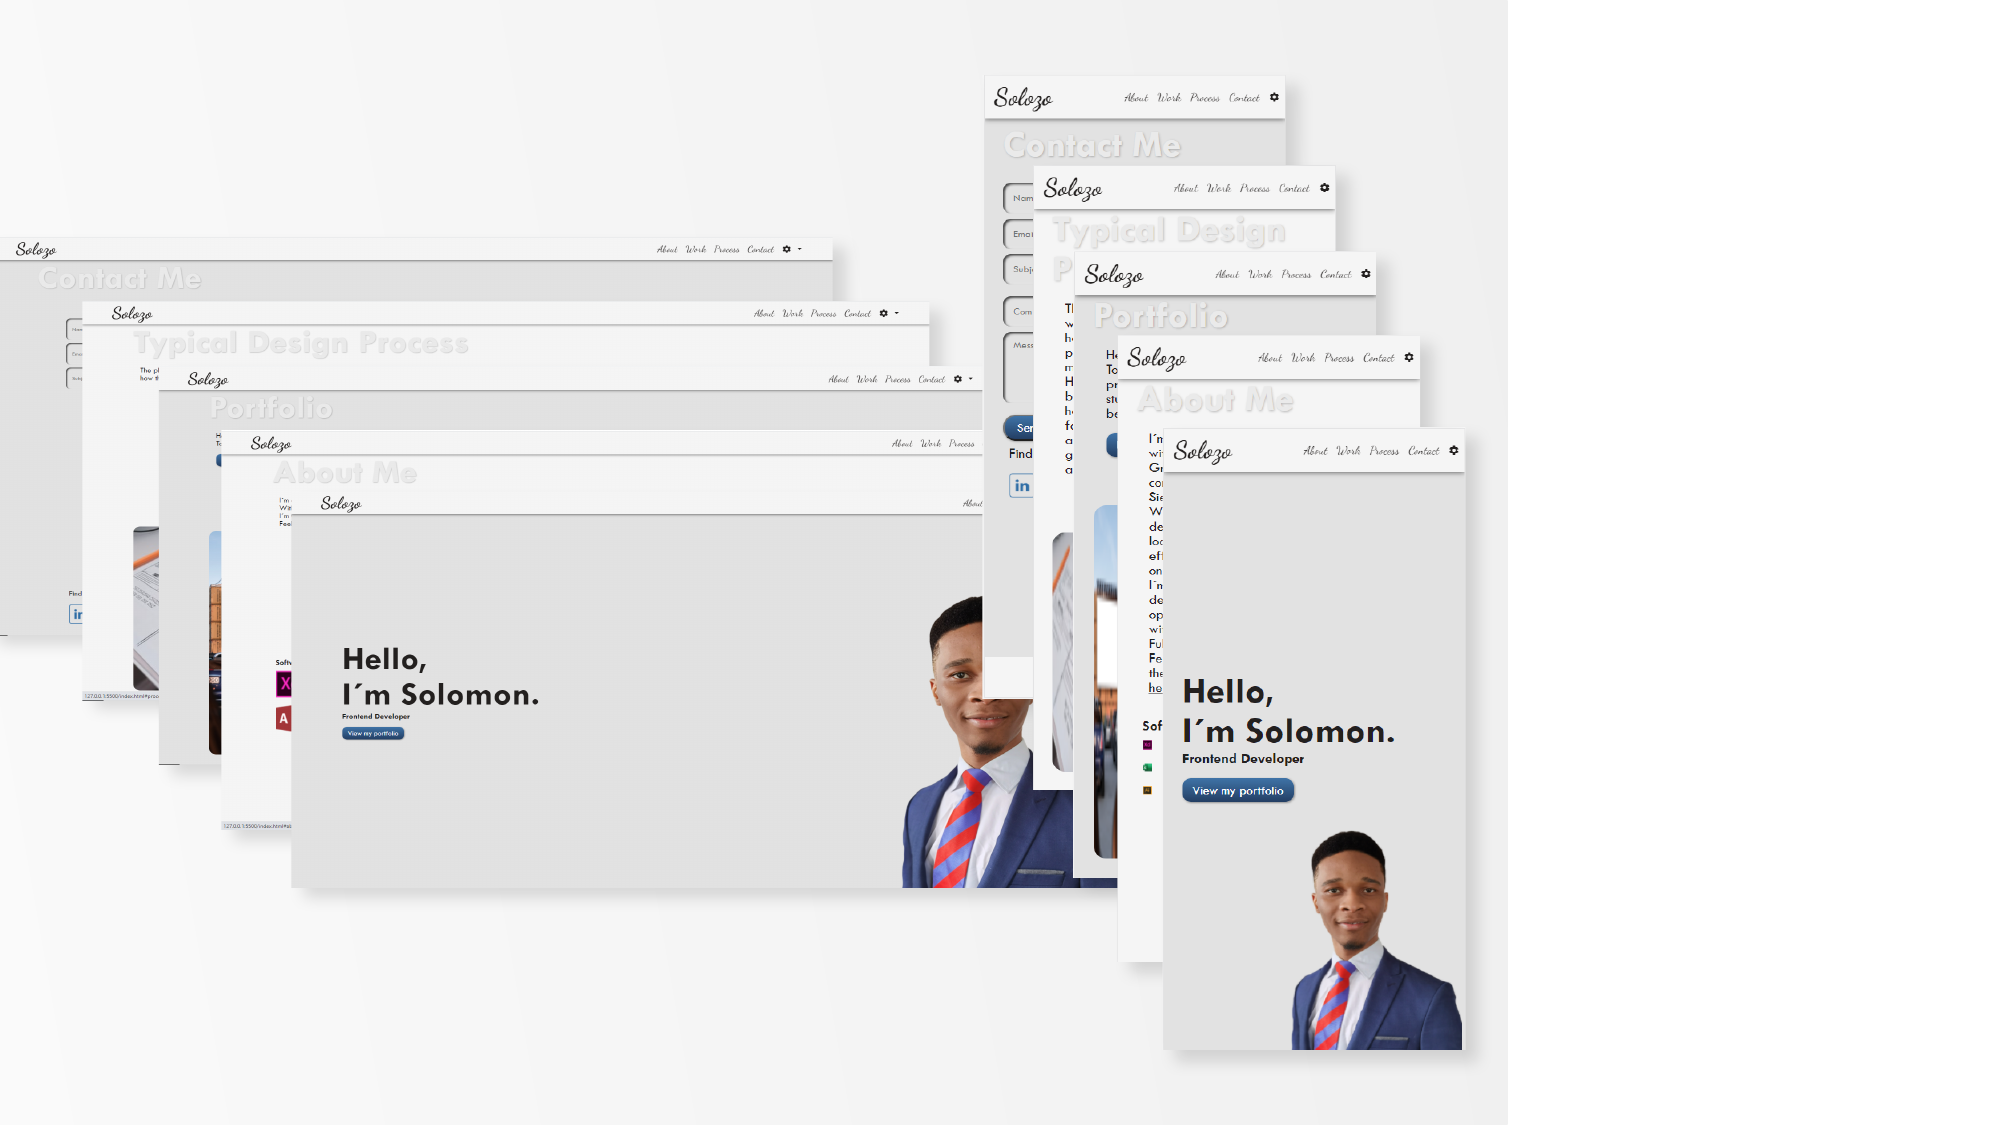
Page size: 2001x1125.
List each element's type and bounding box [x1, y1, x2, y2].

text_box [0, 0, 1509, 1125]
text_box [982, 75, 1466, 1050]
text_box [0, 237, 982, 888]
